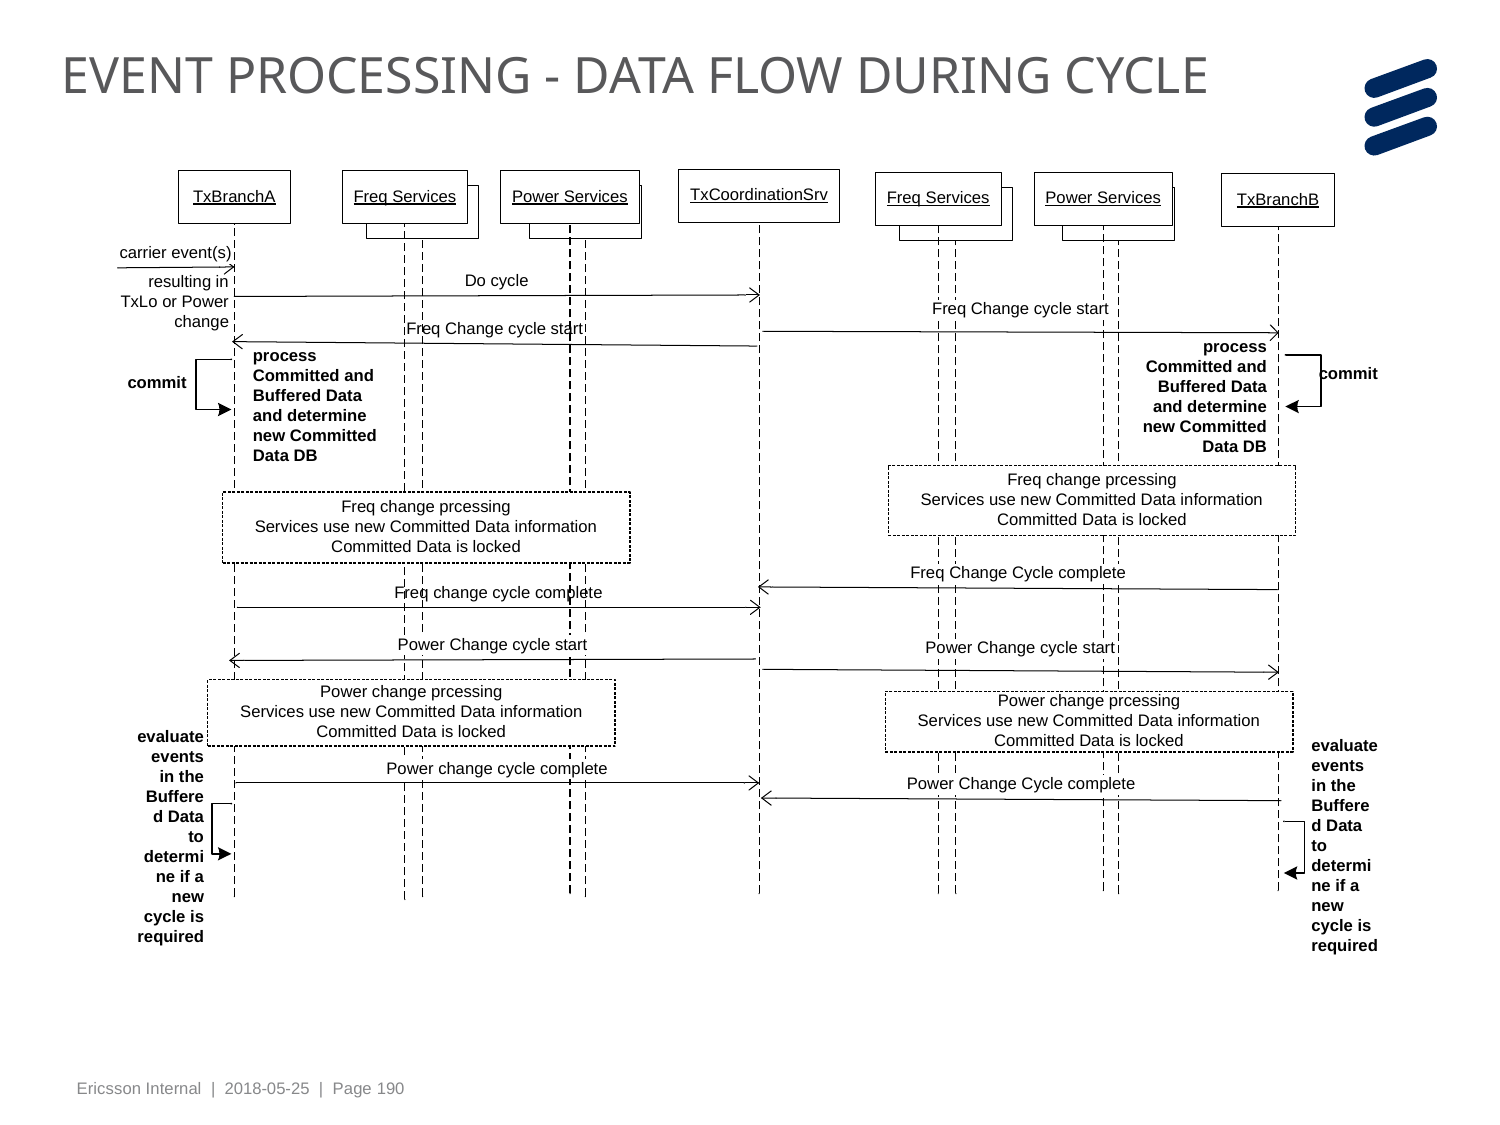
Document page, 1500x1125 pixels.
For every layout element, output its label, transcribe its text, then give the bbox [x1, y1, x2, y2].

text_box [114, 166, 1386, 959]
title EVENT PROCESSING - DATA FLOW DURING CYCLE [49, 49, 1375, 111]
